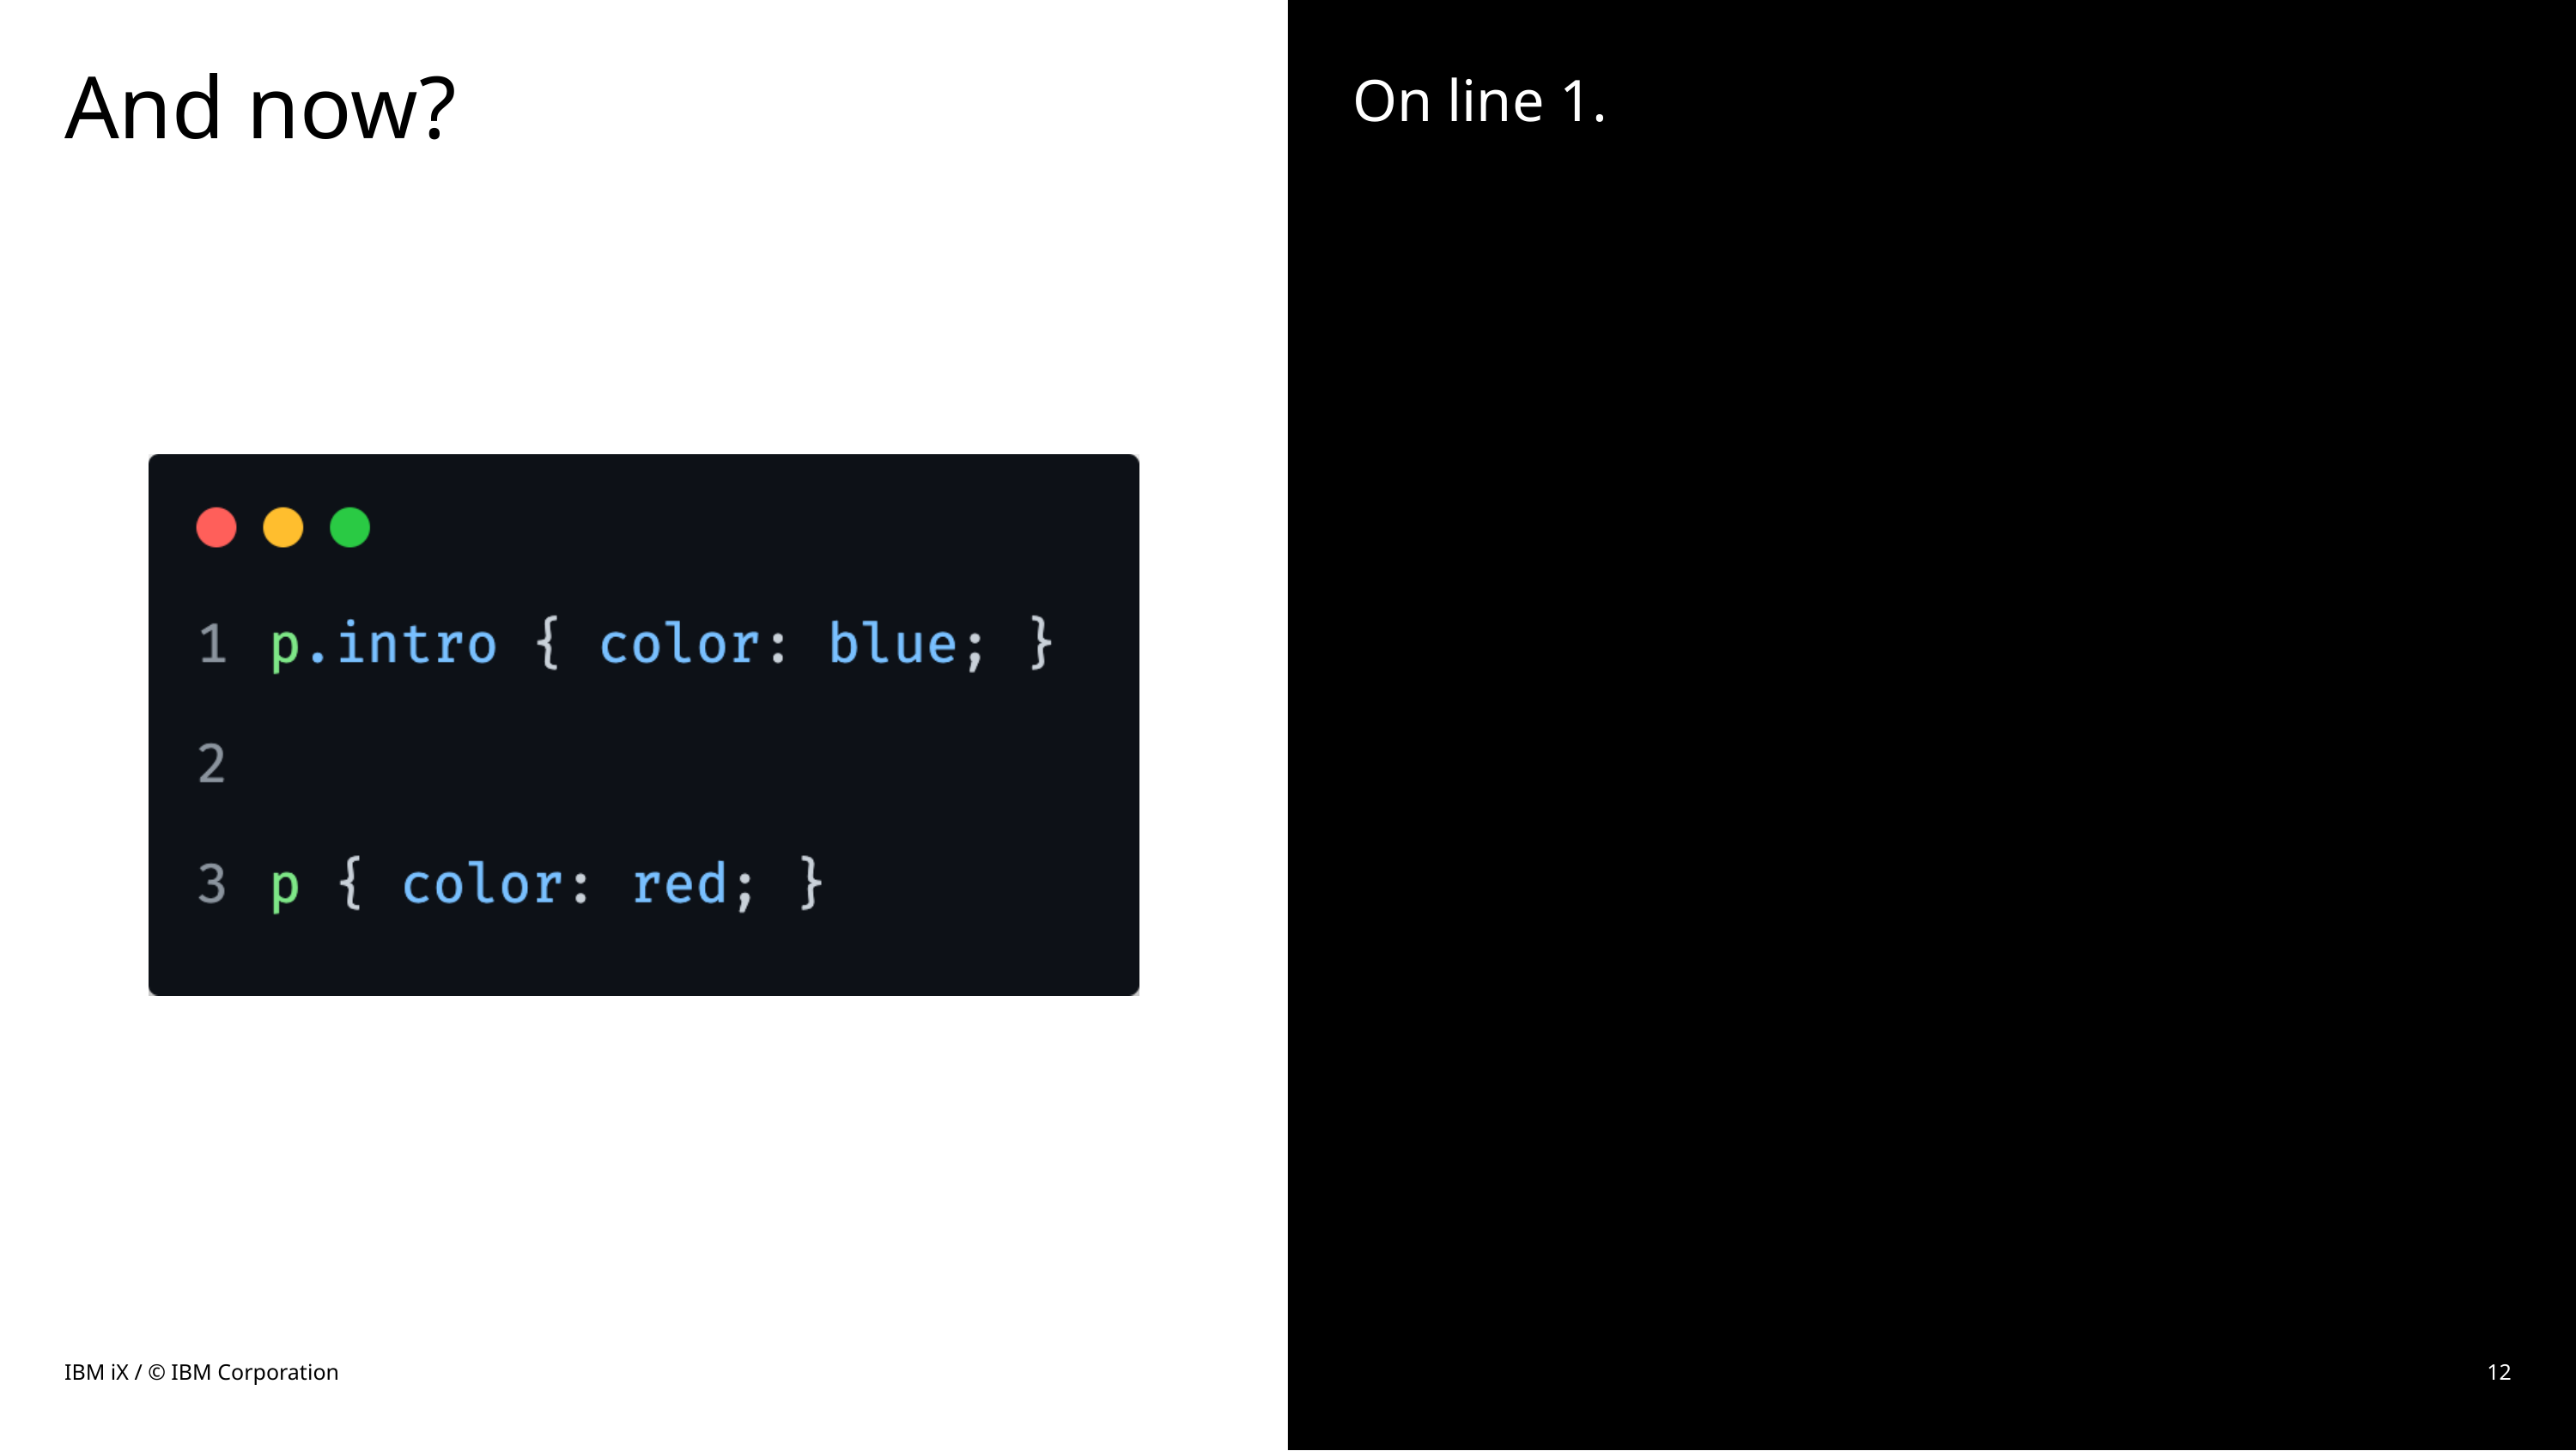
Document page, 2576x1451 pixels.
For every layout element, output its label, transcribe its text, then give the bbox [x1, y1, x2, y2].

slide_number 12 [1996, 1350, 2512, 1397]
picture [149, 454, 1139, 996]
title And now? [64, 64, 1224, 1270]
list On line 1. [1352, 64, 2512, 1270]
footer IBM iX / © IBM Corporation [64, 1350, 1224, 1397]
